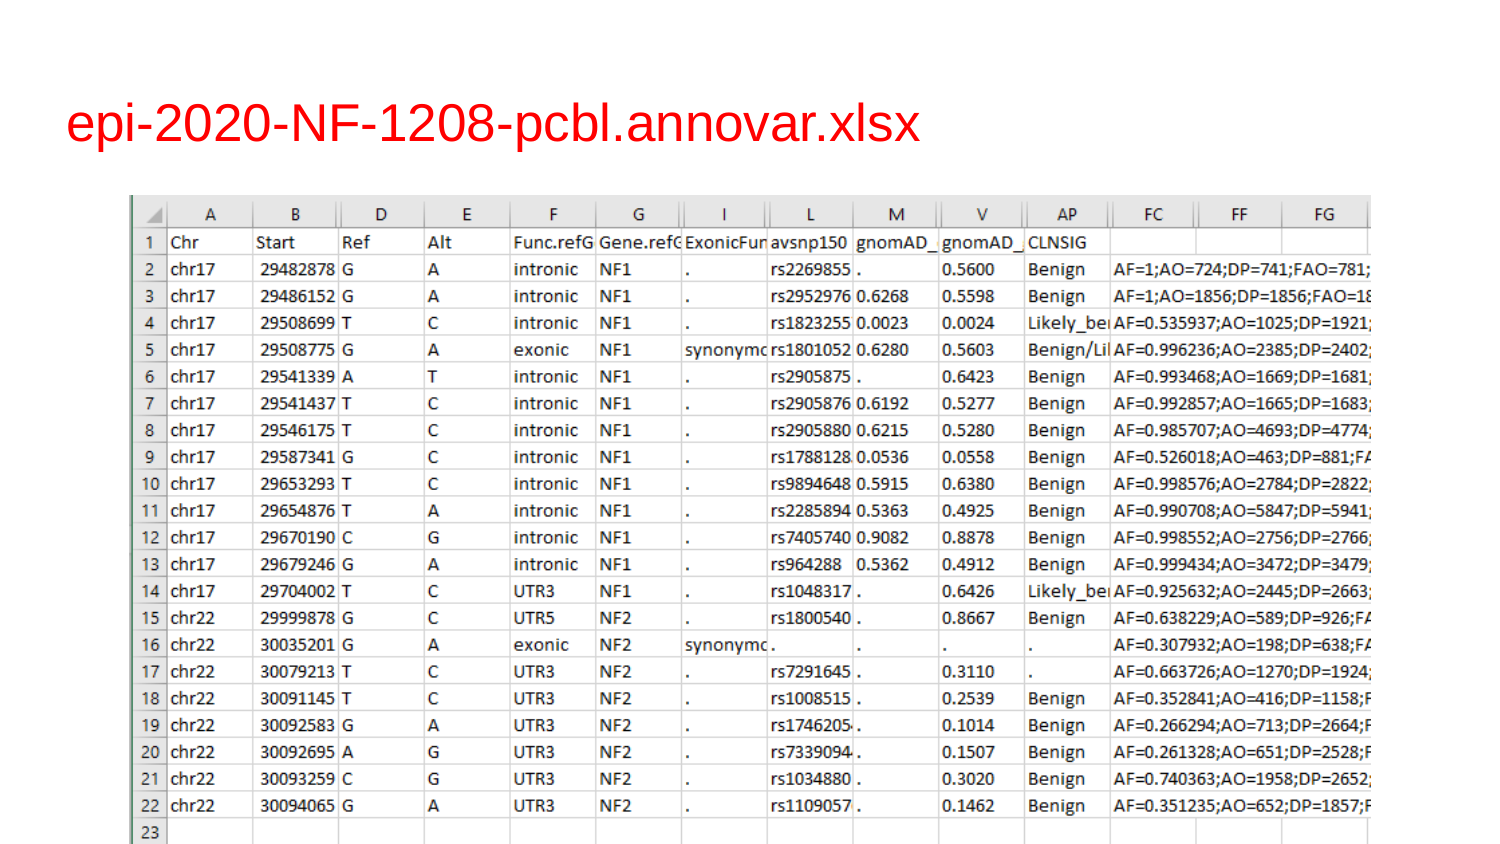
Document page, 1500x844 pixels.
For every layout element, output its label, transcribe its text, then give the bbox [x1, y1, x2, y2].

title epi-2020-NF-1208-pcbl.annovar.xlsx [51, 72, 1449, 167]
picture [129, 195, 1371, 844]
